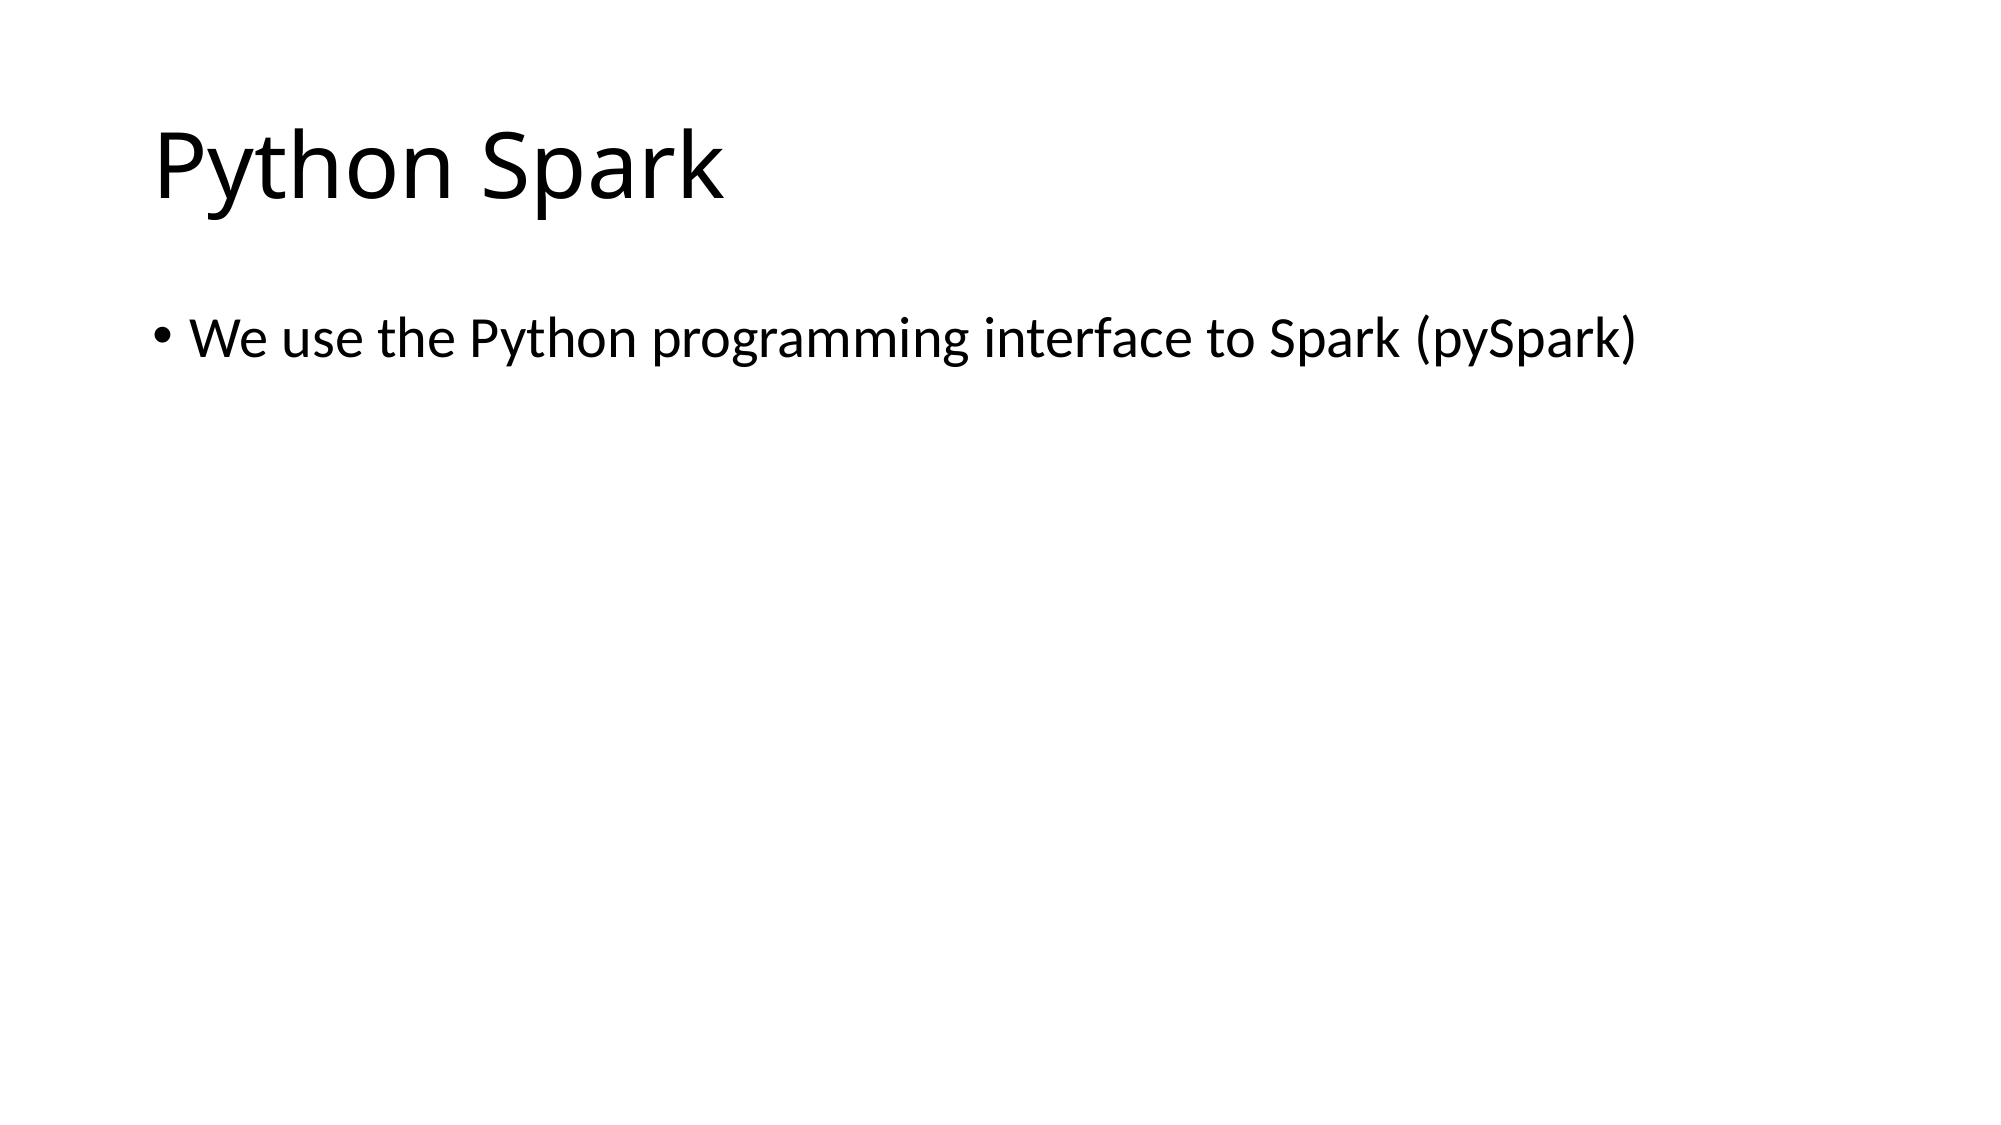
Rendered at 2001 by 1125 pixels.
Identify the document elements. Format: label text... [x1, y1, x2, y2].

list We use the Python programming interface to Spark (pySpark) [137, 299, 1863, 1014]
title Python Spark [137, 59, 1863, 278]
